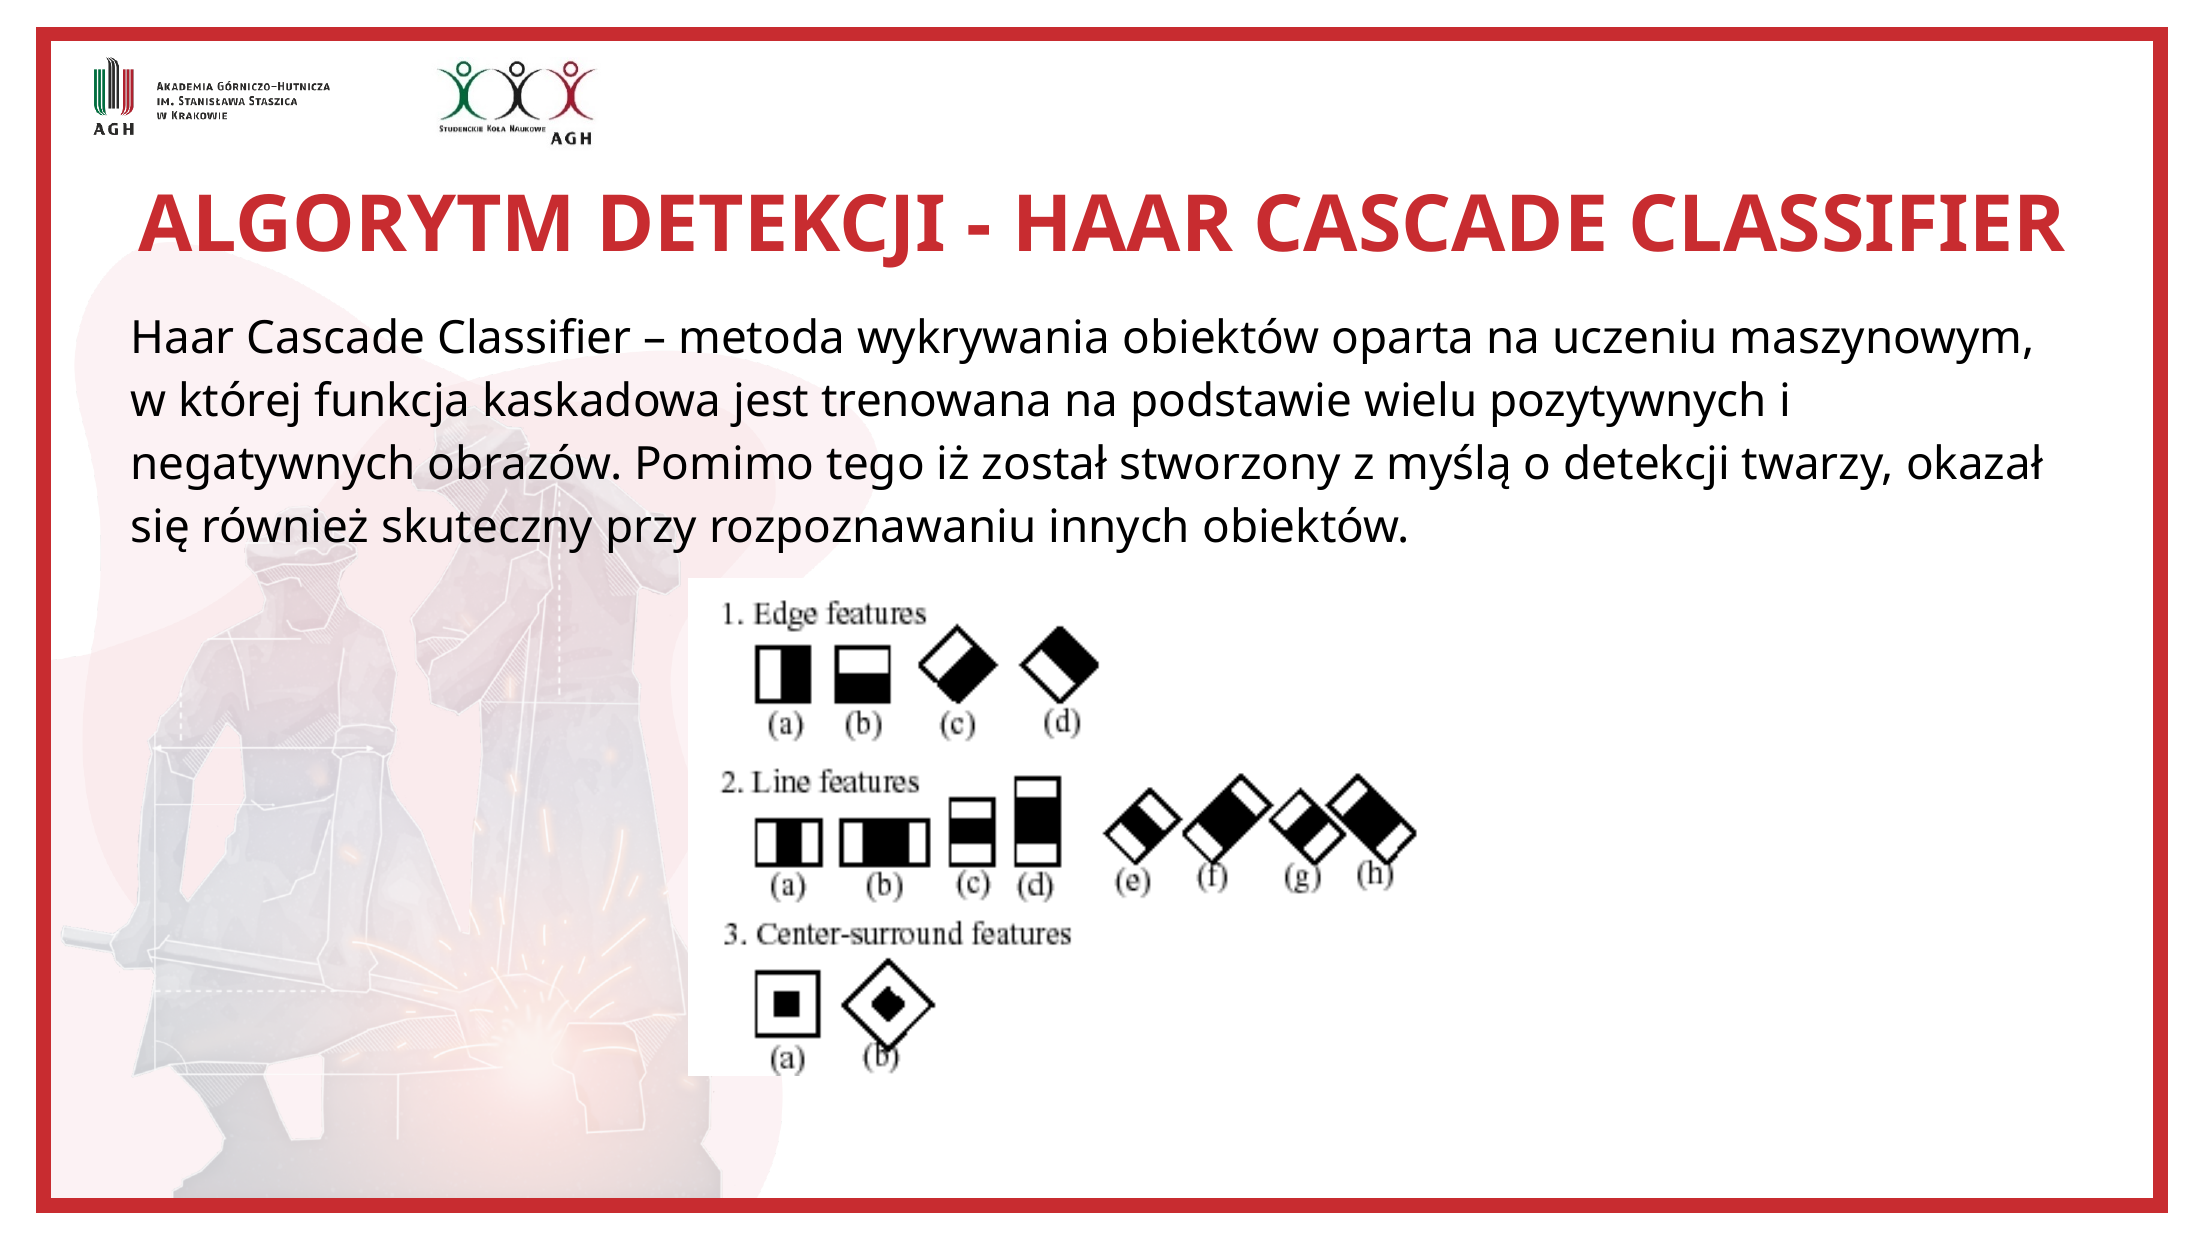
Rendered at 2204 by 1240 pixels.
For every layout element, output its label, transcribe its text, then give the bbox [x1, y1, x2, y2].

title Algorytm detekcji - Haar Cascade Classifier [110, 151, 2094, 289]
picture [425, 57, 608, 151]
picture [688, 578, 1516, 1077]
picture [93, 57, 330, 135]
list Haar Cascade Classifier – metoda wykrywania obiektów oparta na uczeniu maszynowym, w której funkcja kaskadowa jest trenowana na podstawie wielu pozytywnych i negatywnych obrazów. Pomimo tego iż został stworzony z myślą o detekcji twarzy, okazał się również skuteczny przy rozpoznawaniu innych obiektów. [110, 289, 2094, 1128]
